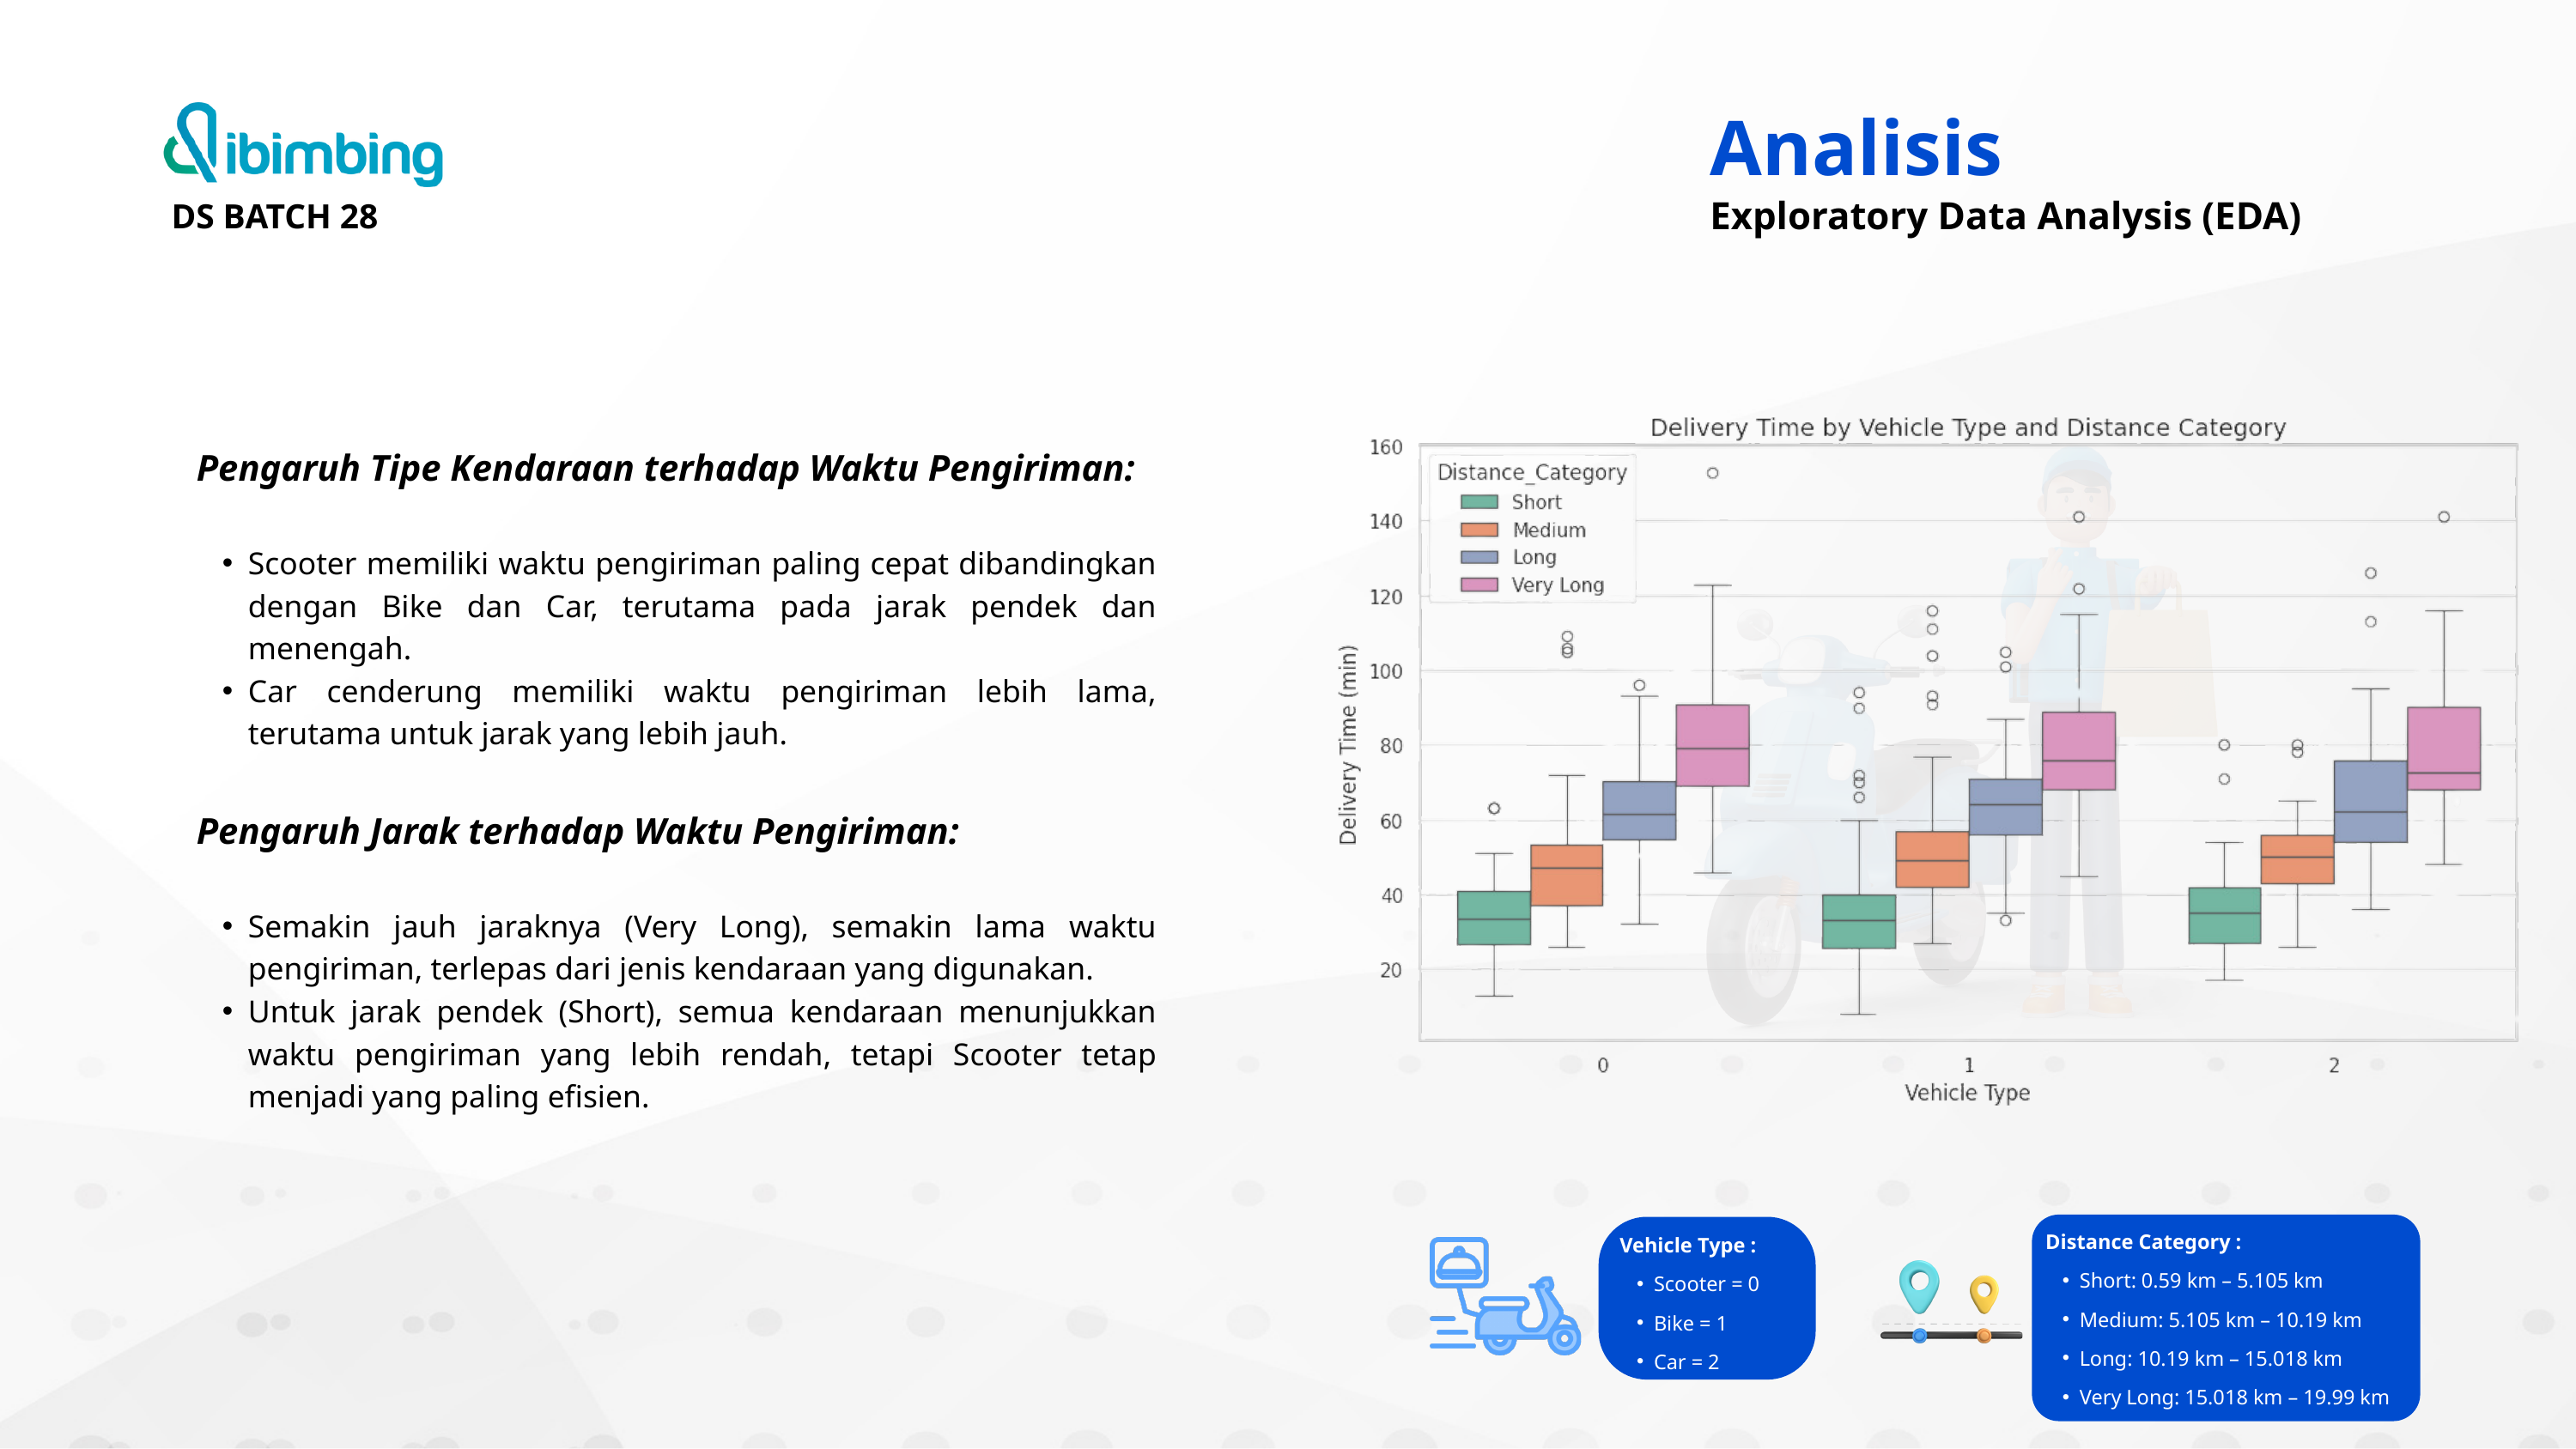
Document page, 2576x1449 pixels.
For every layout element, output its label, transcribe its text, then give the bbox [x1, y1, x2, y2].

text_box Distance Category : Short: 0.59 km – 5.105 km Medium: 5.105 km – 10.19 km Long: 10.19 km – 15.018 km Very Long: 15.018 km – 19.99 km [2044, 1215, 2438, 1449]
text_box [0, 0, 2576, 1449]
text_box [2032, 1214, 2421, 1422]
text_box Pengaruh Tipe Kendaraan terhadap Waktu Pengiriman: Scooter memiliki waktu pengiriman paling cepat dibandingkan dengan Bike dan Car, terutama pada jarak pendek dan menengah. Car cenderung memiliki waktu pengiriman lebih lama, terutama untuk jarak yang lebih jauh. Pengaruh Jarak terhadap Waktu Pengiriman: Semakin jauh jaraknya (Very Long), semakin lama waktu pengiriman, terlepas dari jenis kendaraan yang digunakan. Untuk jarak pendek (Short), semua kendaraan menunjukkan waktu pengiriman yang lebih rendah, tetapi Scooter tetap menjadi yang paling efisien. [196, 438, 1157, 1164]
text_box [1880, 1260, 2023, 1343]
text_box Exploratory Data Analysis (EDA) [1710, 185, 2576, 238]
text_box [1324, 398, 2528, 1132]
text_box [119, 102, 1024, 233]
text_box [1598, 1216, 1816, 1380]
text_box Analisis [1710, 111, 2576, 185]
text_box [1430, 1237, 1582, 1355]
